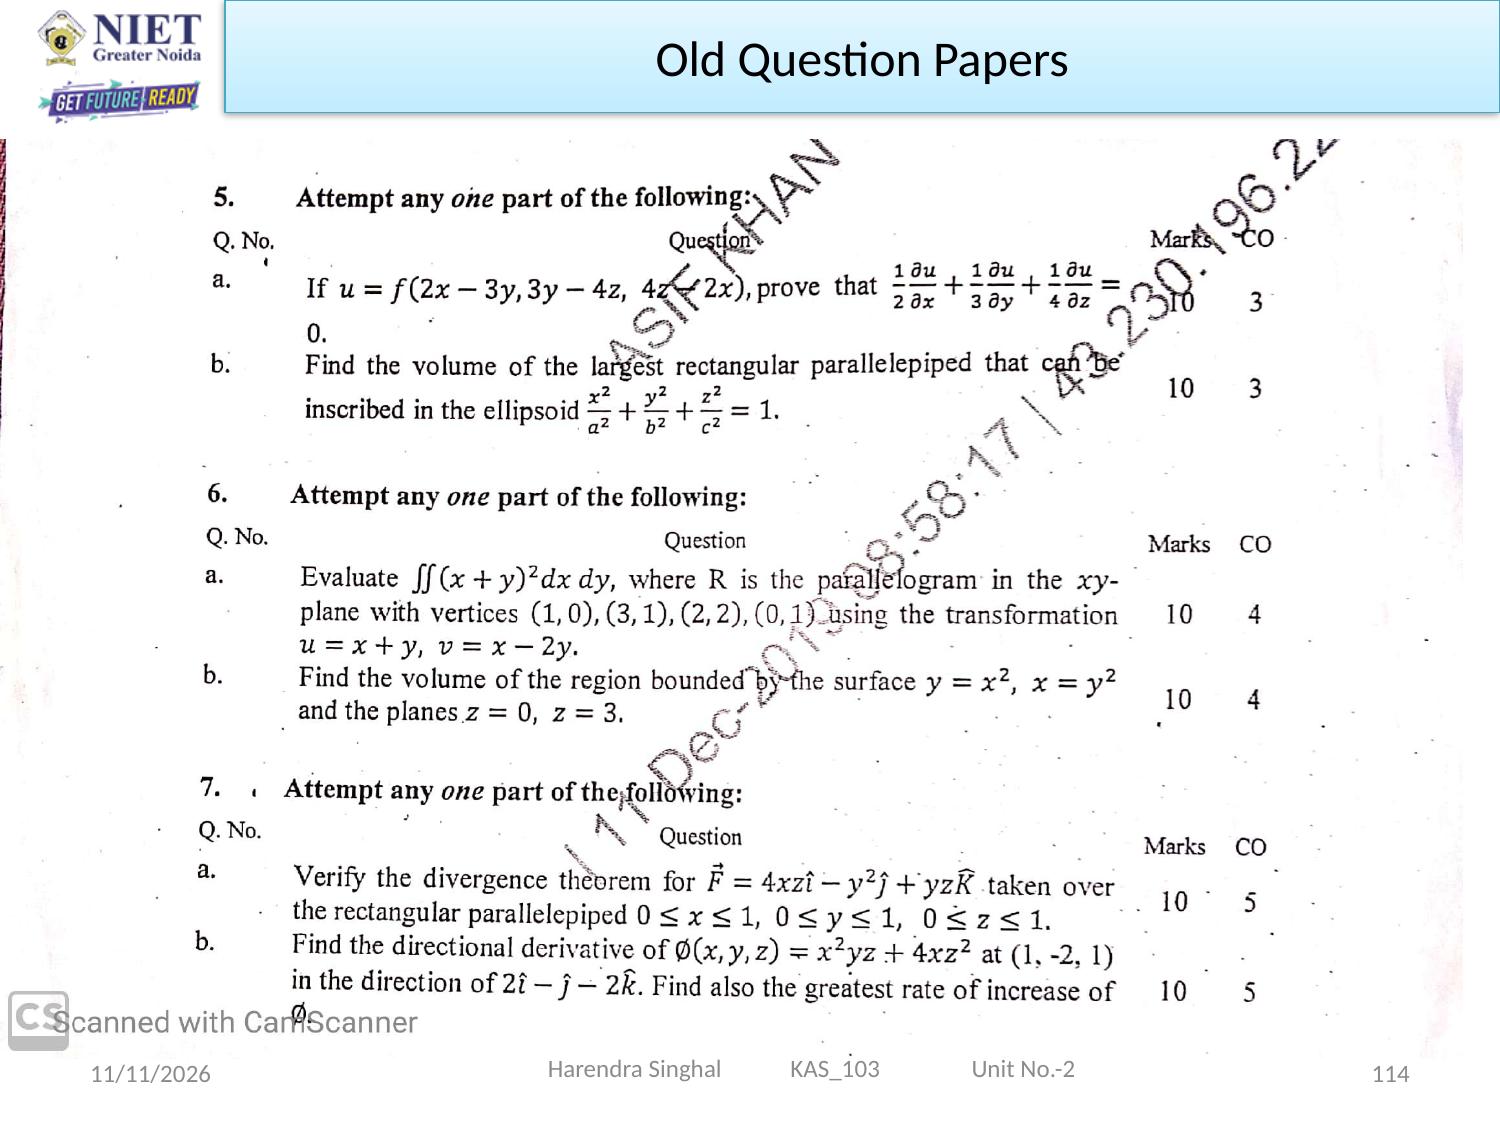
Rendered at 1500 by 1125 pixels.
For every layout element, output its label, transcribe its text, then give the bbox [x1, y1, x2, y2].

slide_number 114 [1074, 1068, 1425, 1103]
picture [0, 0, 238, 135]
footer Harendra Singhal KAS_103 Unit No.-2 [412, 1068, 1074, 1098]
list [0, 138, 1463, 1060]
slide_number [75, 1068, 425, 1103]
text_box Old Question Papers [238, 0, 1500, 113]
